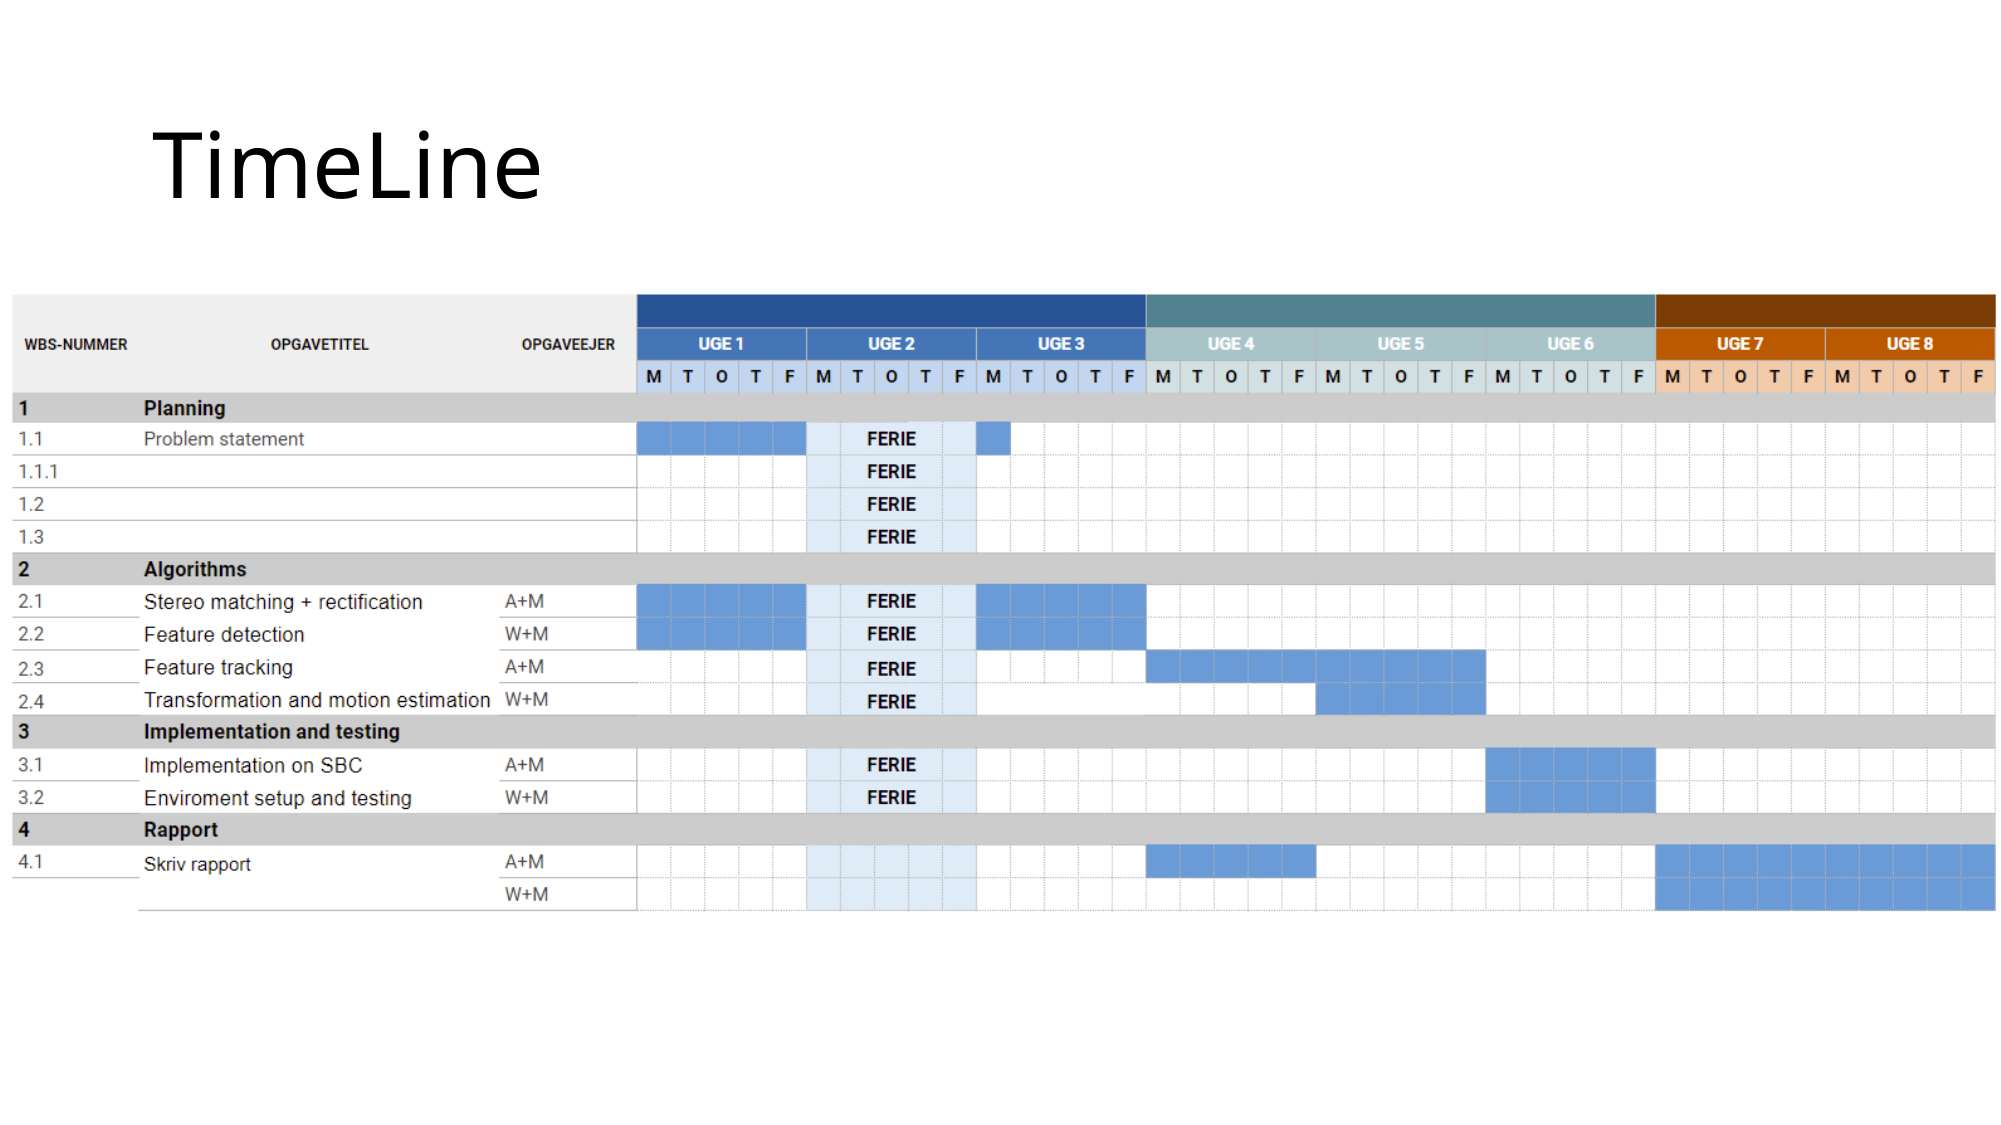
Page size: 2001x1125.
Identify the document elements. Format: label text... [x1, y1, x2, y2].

picture [0, 277, 2000, 930]
title TimeLine [137, 59, 1863, 277]
